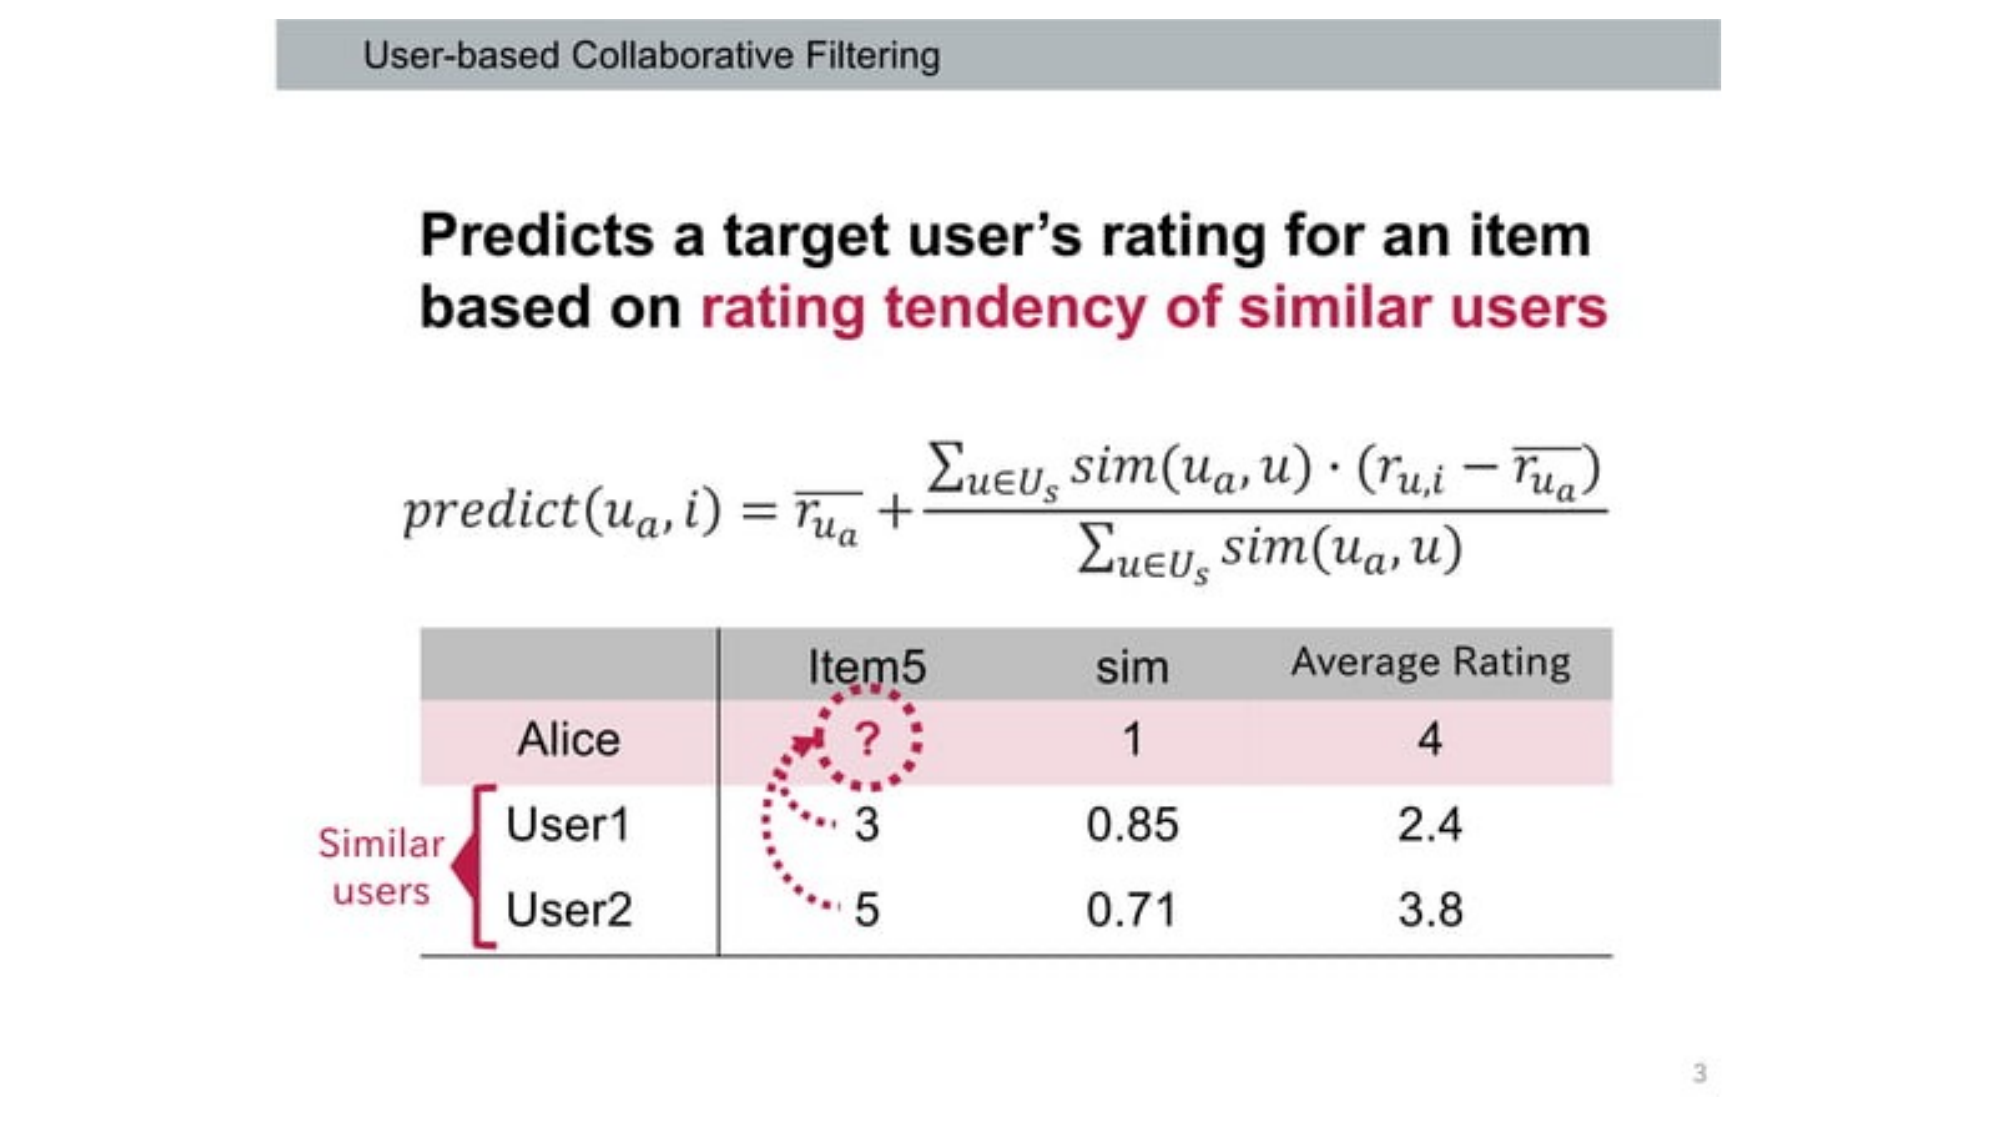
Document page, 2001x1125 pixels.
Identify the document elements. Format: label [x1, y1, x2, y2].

text_box [265, 19, 1722, 1097]
